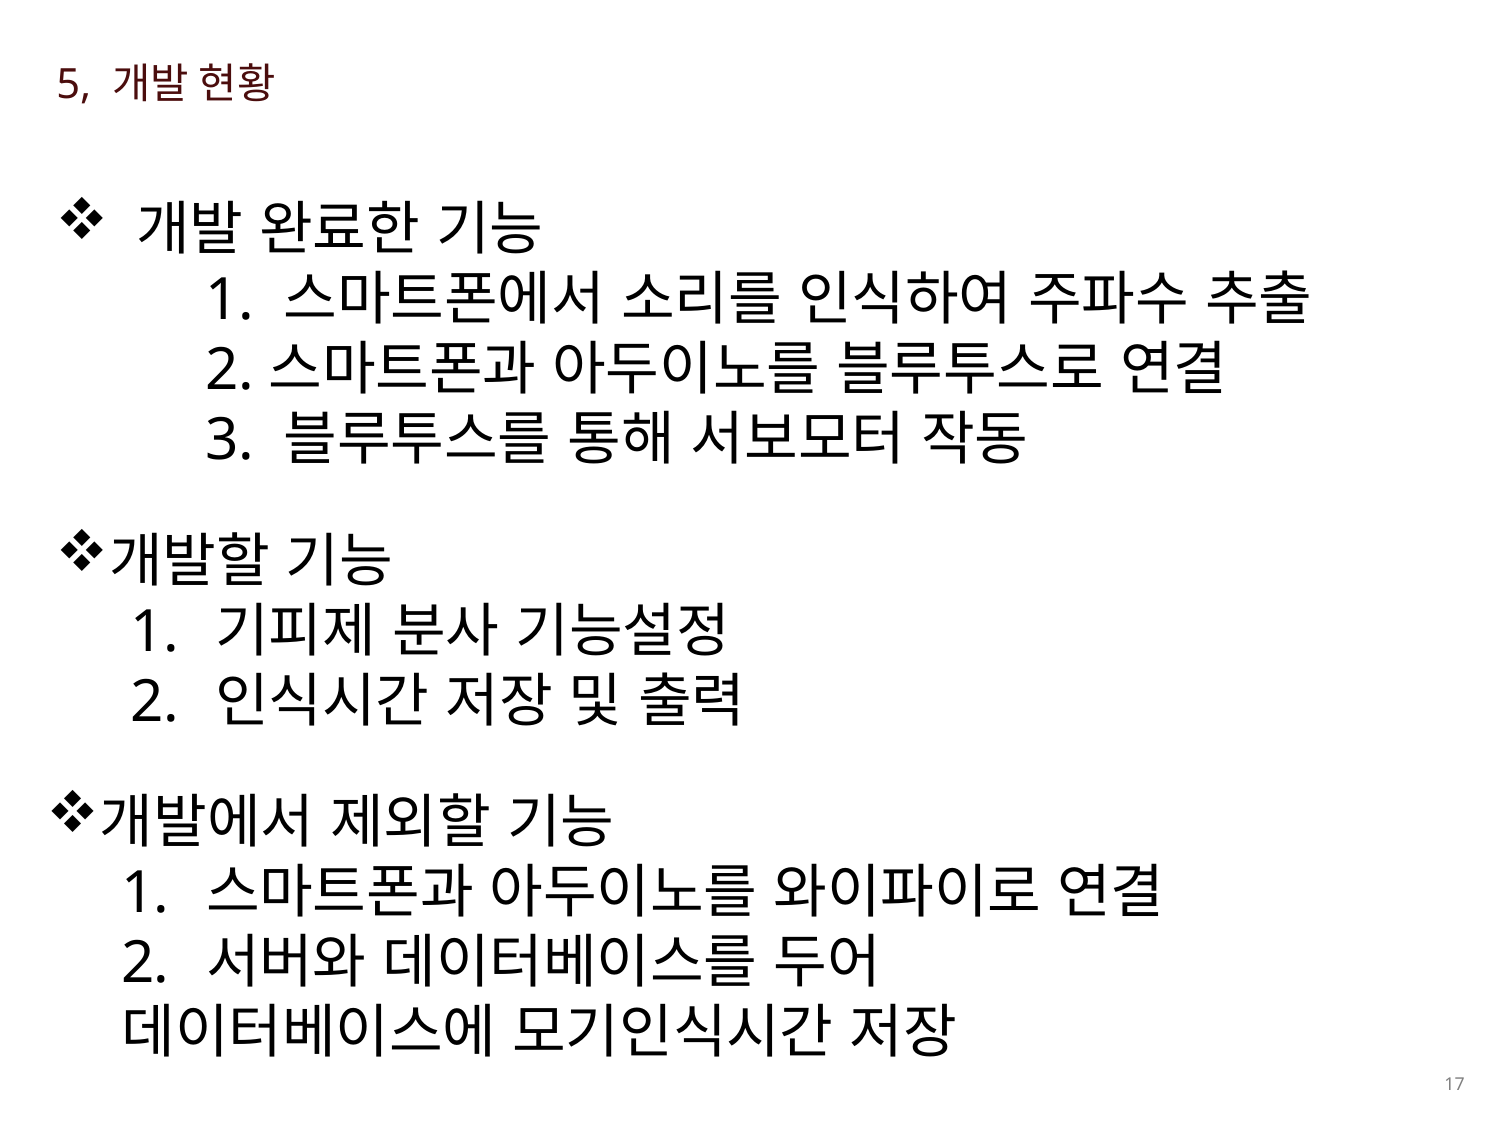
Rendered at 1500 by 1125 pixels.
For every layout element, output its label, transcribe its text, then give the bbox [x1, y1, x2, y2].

text_box 개발에서 제외할 기능 스마트폰과 아두이노를 와이파이로 연결 서버와 데이터베이스를 두어 데이터베이스에 모기인식시간 저장 [32, 776, 1423, 1072]
text_box 개발 완료한 기능 1. 스마트폰에서 소리를 인식하여 주파수 추출 2.스마트폰과 아두이노를 블루투스로 연결 3. 블루투스를 통해 서보모터 작동 [41, 183, 1432, 479]
text_box 개발할 기능 기피제 분사 기능설정 인식시간 저장 및 출력 [41, 515, 1432, 741]
text_box 5, 개발 현황 [41, 48, 1188, 114]
